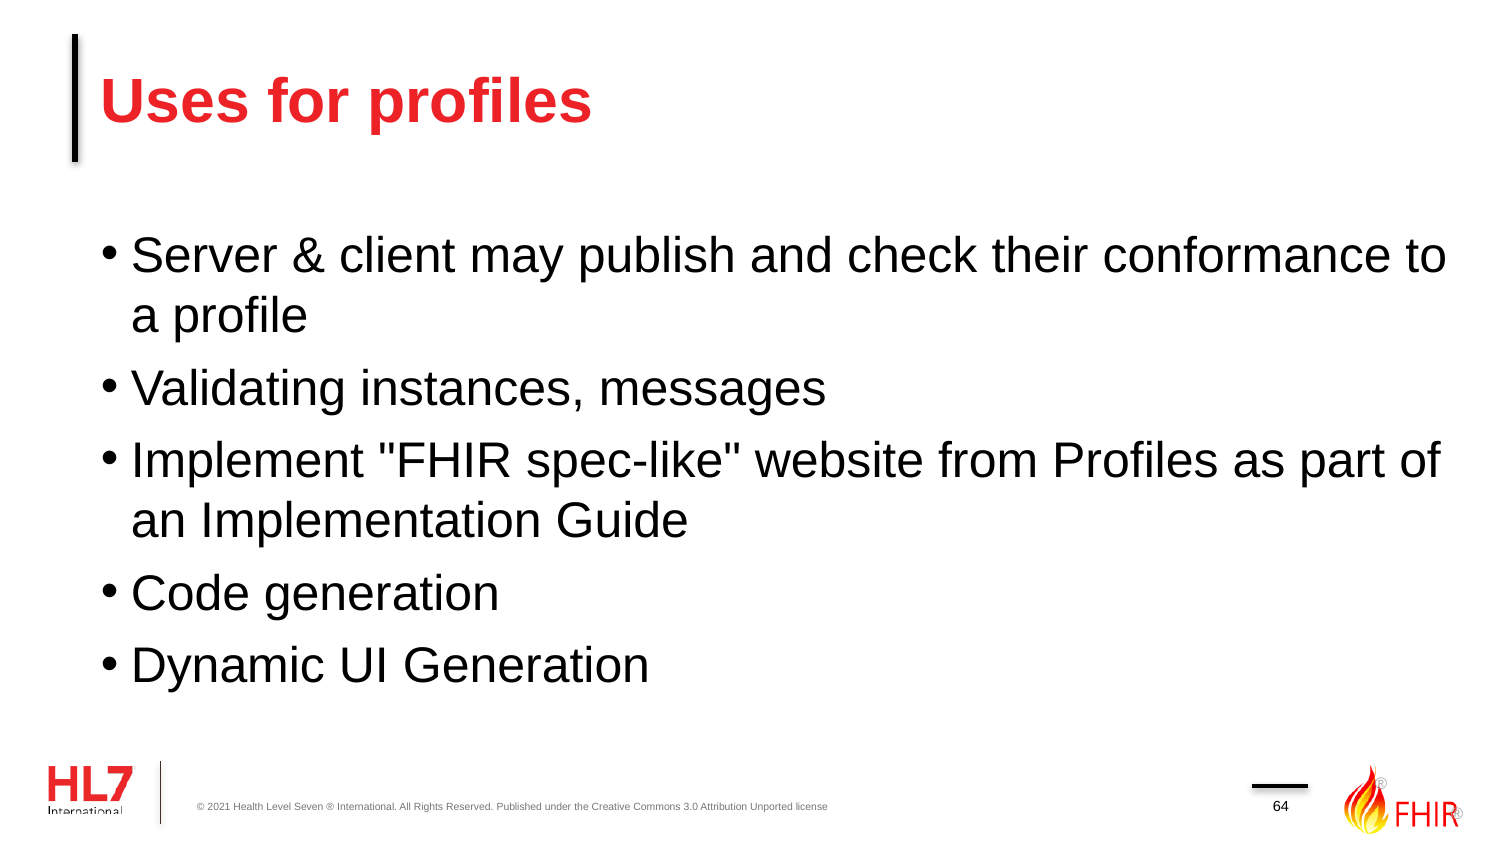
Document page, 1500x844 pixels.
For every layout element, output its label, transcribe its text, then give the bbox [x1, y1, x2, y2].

list Server & client may publish and check their conformance to a profile Validating instances, messages Implement "FHIR spec-like" website from Profiles as part of an Implementation Guide Code generation Dynamic UI Generation [100, 222, 1451, 731]
picture [1339, 760, 1463, 837]
slide_number 64 [1258, 786, 1304, 814]
title Uses for profiles [100, 33, 1451, 163]
footer © 2021 Health Level Seven ® International. All Rights Reserved. Published under the Creative Commons 3.0 Attribution Unported license [196, 786, 941, 813]
